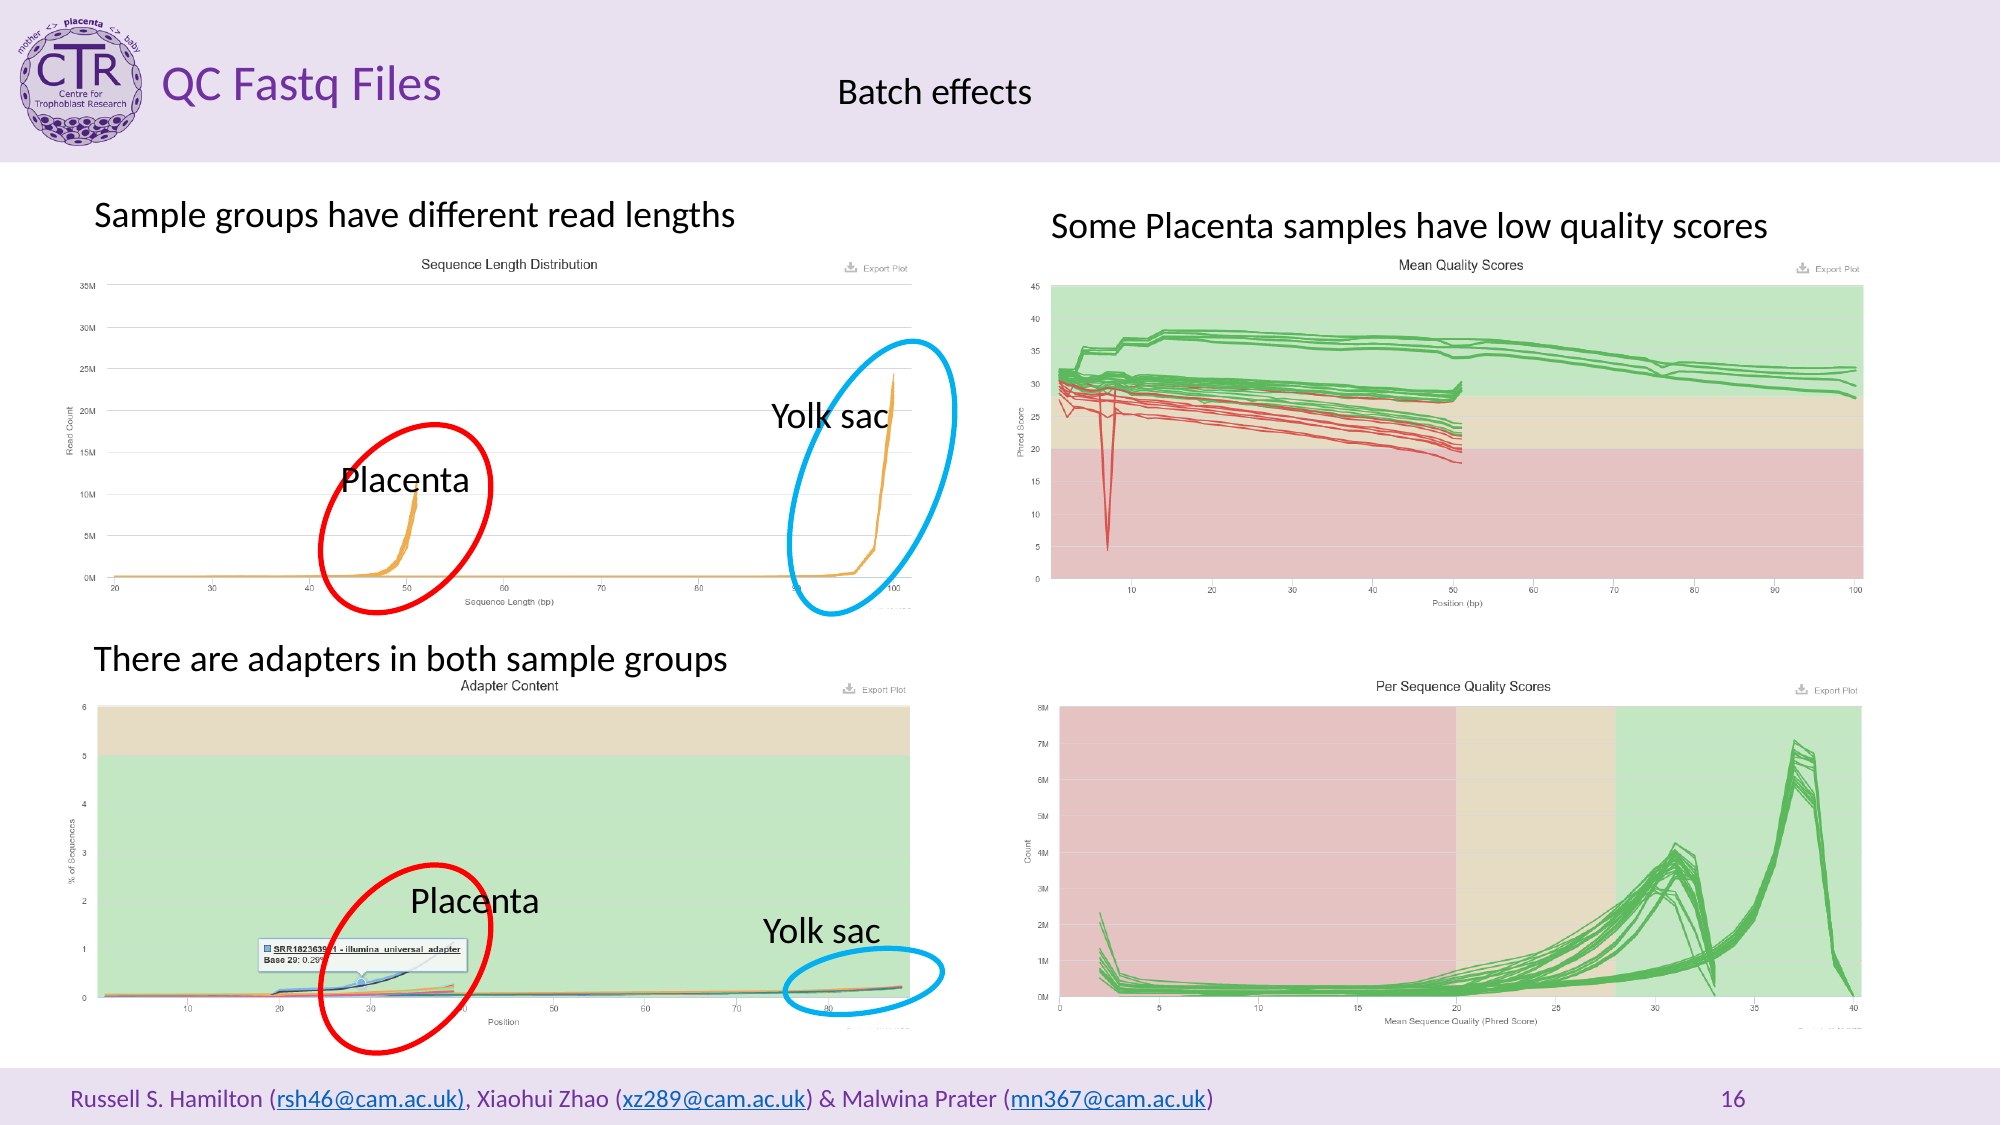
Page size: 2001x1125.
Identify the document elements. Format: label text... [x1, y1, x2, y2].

picture [55, 253, 917, 609]
text_box [0, 0, 2000, 163]
text_box Sample groups have different read lengths [79, 182, 752, 242]
text_box Some Placenta samples have low quality scores [1036, 193, 1784, 253]
text_box There are adapters in both sample groups [78, 626, 744, 673]
text_box QC Fastq Files [146, 43, 457, 118]
text_box [811, 609, 855, 616]
text_box [916, 950, 944, 1000]
text_box Russell S. Hamilton (rsh46@cam.ac.uk), Xiaohui Zhao (xz289@cam.ac.uk) & Malwina Prater (mn367@cam.ac.uk) 16 [55, 1074, 1910, 1120]
picture [1013, 673, 1865, 1029]
text_box [352, 609, 404, 614]
picture [1008, 253, 1869, 609]
picture [861, 549, 917, 609]
text_box [329, 1029, 440, 1055]
picture [57, 673, 916, 1029]
text_box Batch effects [822, 59, 1048, 120]
picture [793, 345, 917, 609]
text_box [0, 1067, 2000, 1125]
text_box [917, 340, 956, 544]
picture [789, 952, 916, 1011]
picture [11, 16, 146, 146]
